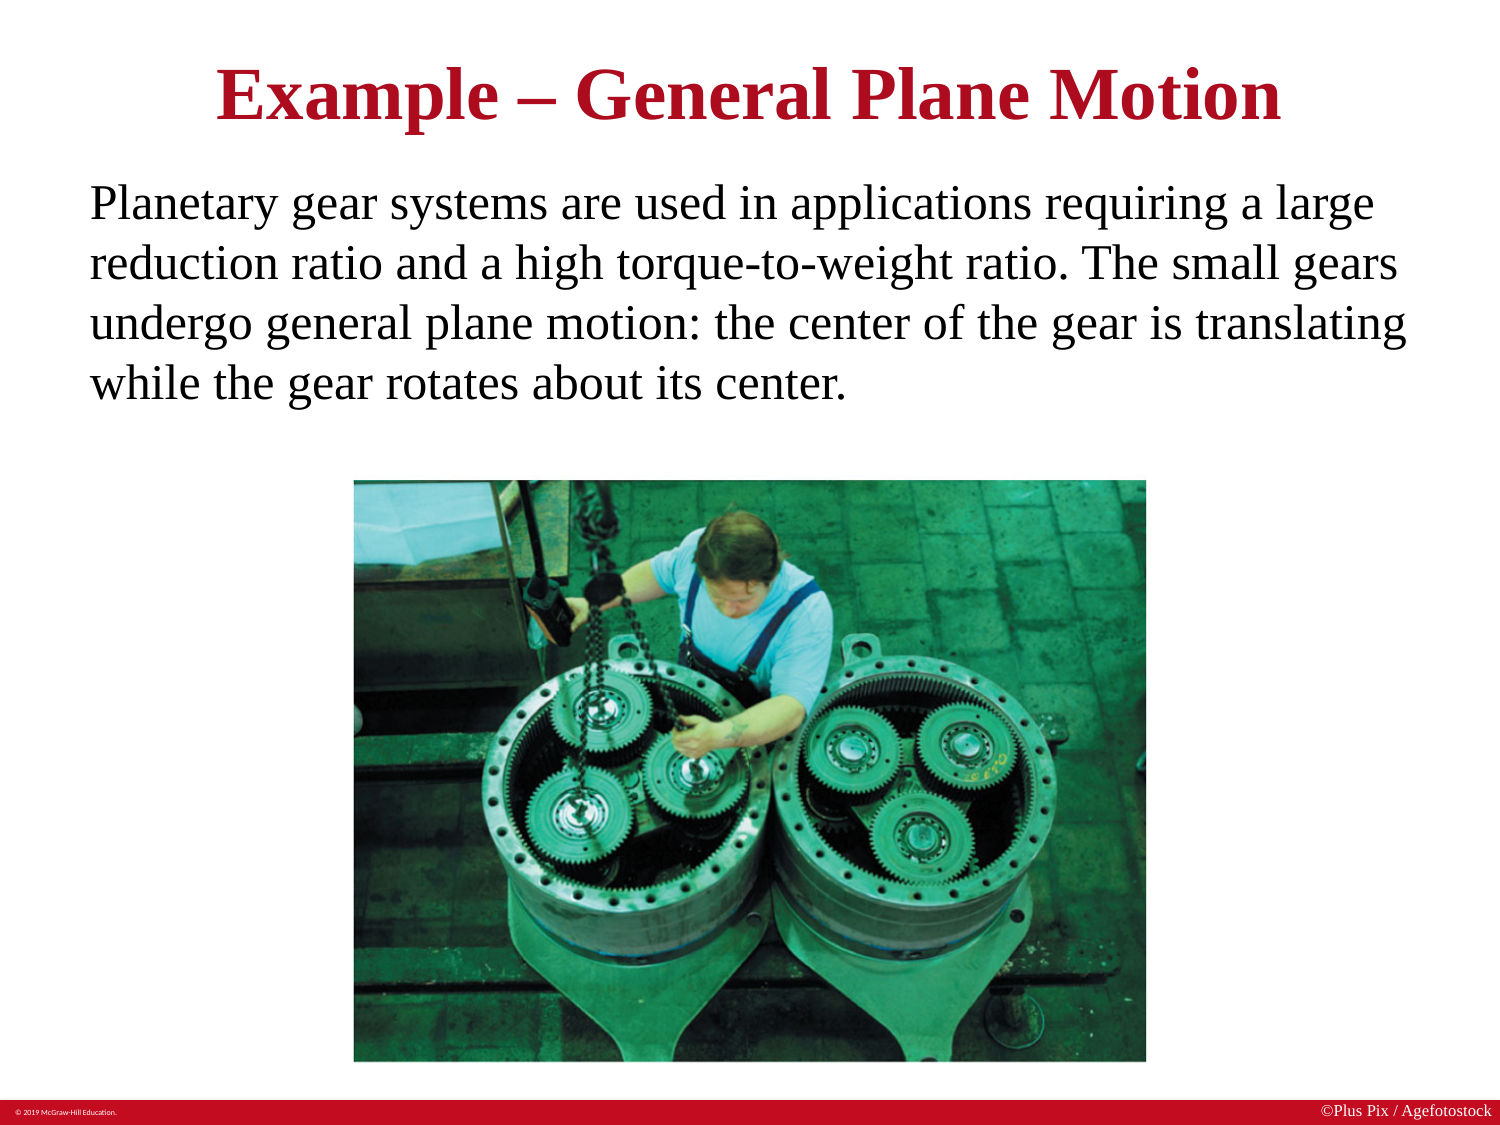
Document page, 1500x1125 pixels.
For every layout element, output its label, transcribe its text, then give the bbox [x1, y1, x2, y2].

picture [352, 475, 1147, 1063]
list Planetary gear systems are used in applications requiring a large reduction ratio and a high torque-to-weight ratio. The small gears undergo general plane motion: the center of the gear is translating while the gear rotates about its center. [75, 162, 1425, 425]
list ©Plus Pix / Agefotostock [1062, 1100, 1500, 1125]
title Example – General Plane Motion [75, 37, 1425, 138]
